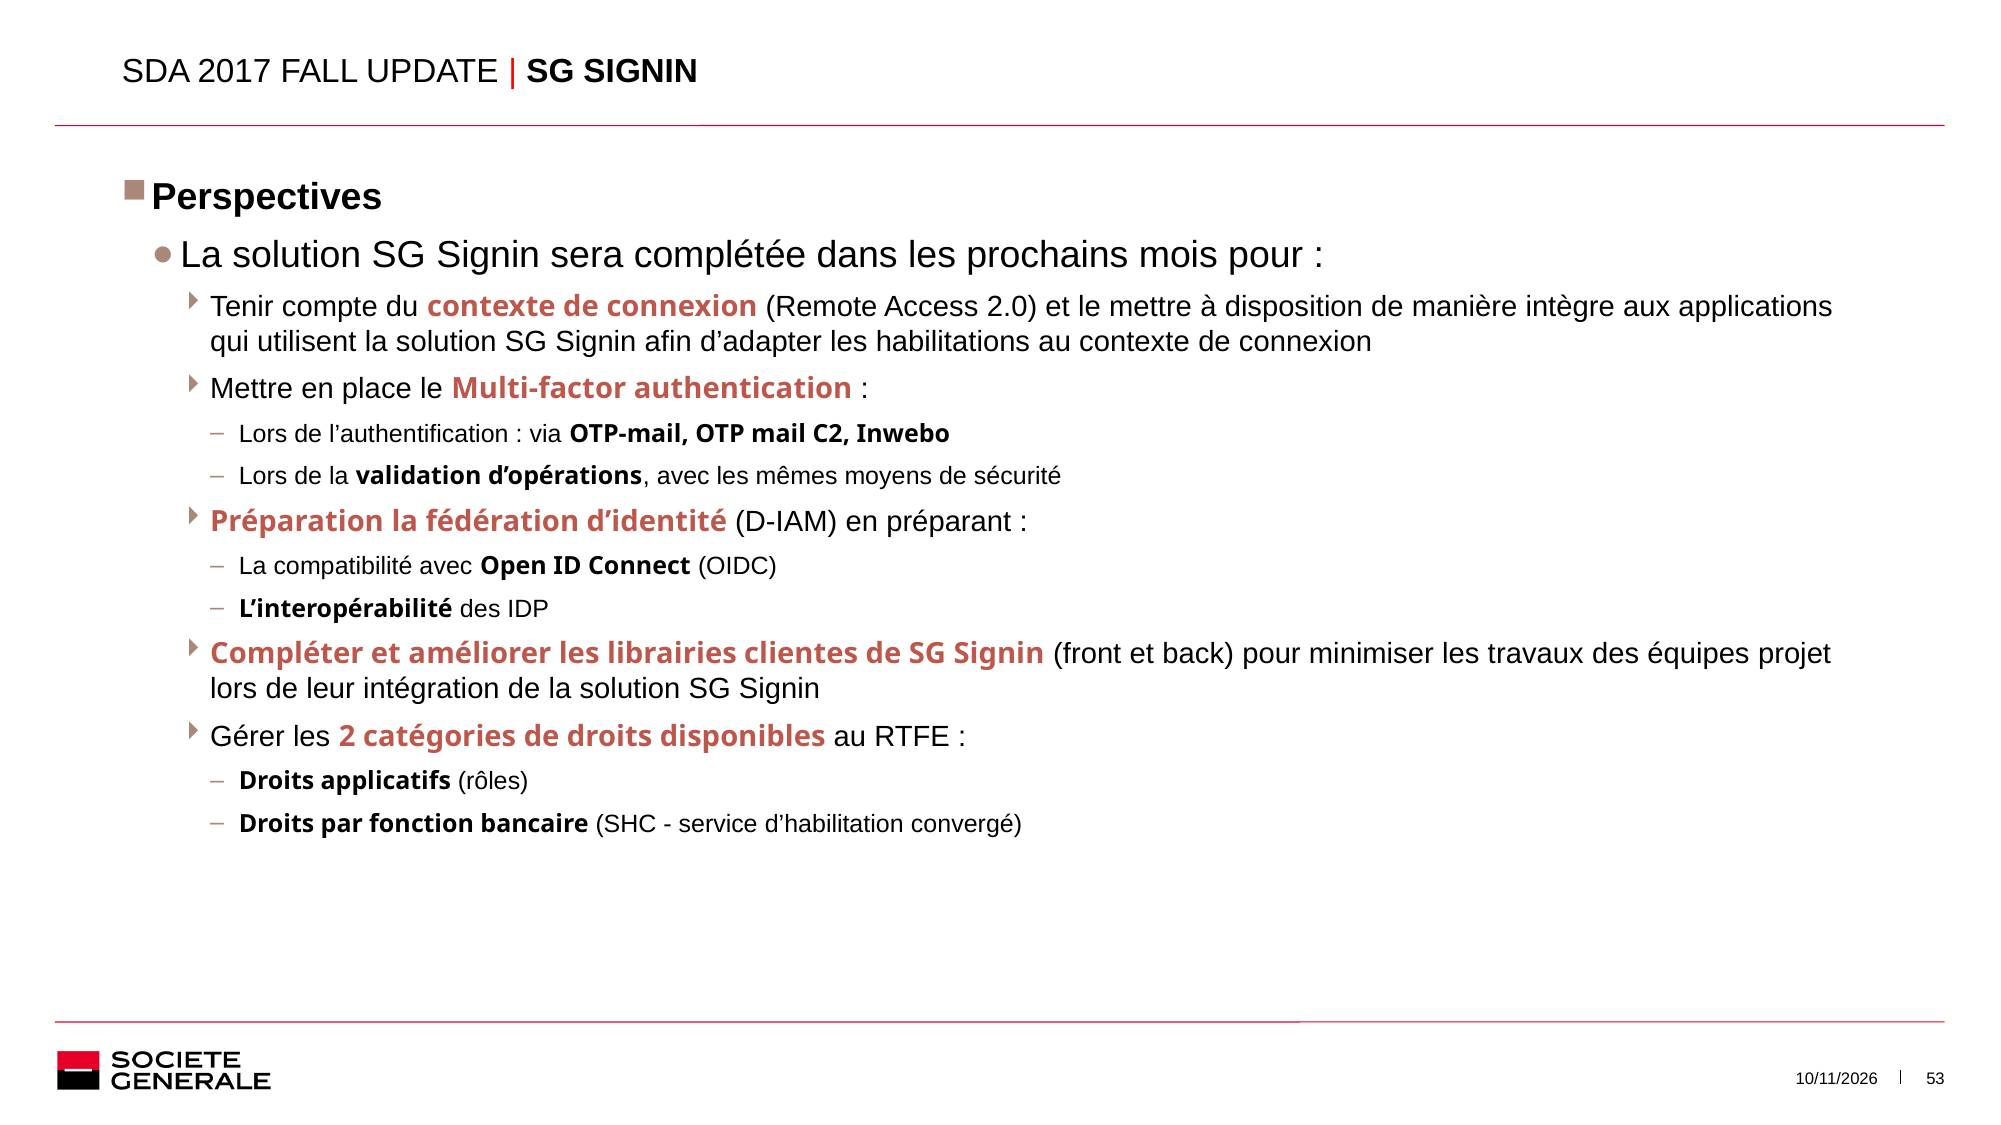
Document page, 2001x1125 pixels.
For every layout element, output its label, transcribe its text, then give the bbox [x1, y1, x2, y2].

title SDA 2017 FALL UPDATE | SG SIGNIN [121, 42, 1878, 90]
picture [51, 1037, 288, 1103]
list Perspectives La solution SG Signin sera complétée dans les prochains mois pour : Tenir compte du contexte de connexion (Remote Access 2.0) et le mettre à disposition de manière intègre aux applications qui utilisent la solution SG Signin afin d’adapter les habilitations au contexte de connexion Mettre en place le Multi-factor authentication : Lors de l’authentification : via OTP-mail, OTP mail C2, Inwebo Lors de la validation d’opérations, avec les mêmes moyens de sécurité Préparation la fédération d’identité (D-IAM) en préparant : La compatibilité avec Open ID Connect (OIDC) L’interopérabilité des IDP Compléter et améliorer les librairies clientes de SG Signin (front et back) pour minimiser les travaux des équipes projet lors de leur intégration de la solution SG Signin Gérer les 2 catégories de droits disponibles au RTFE : Droits applicatifs (rôles) Droits par fonction bancaire (SHC - service d’habilitation convergé) [121, 172, 1878, 976]
